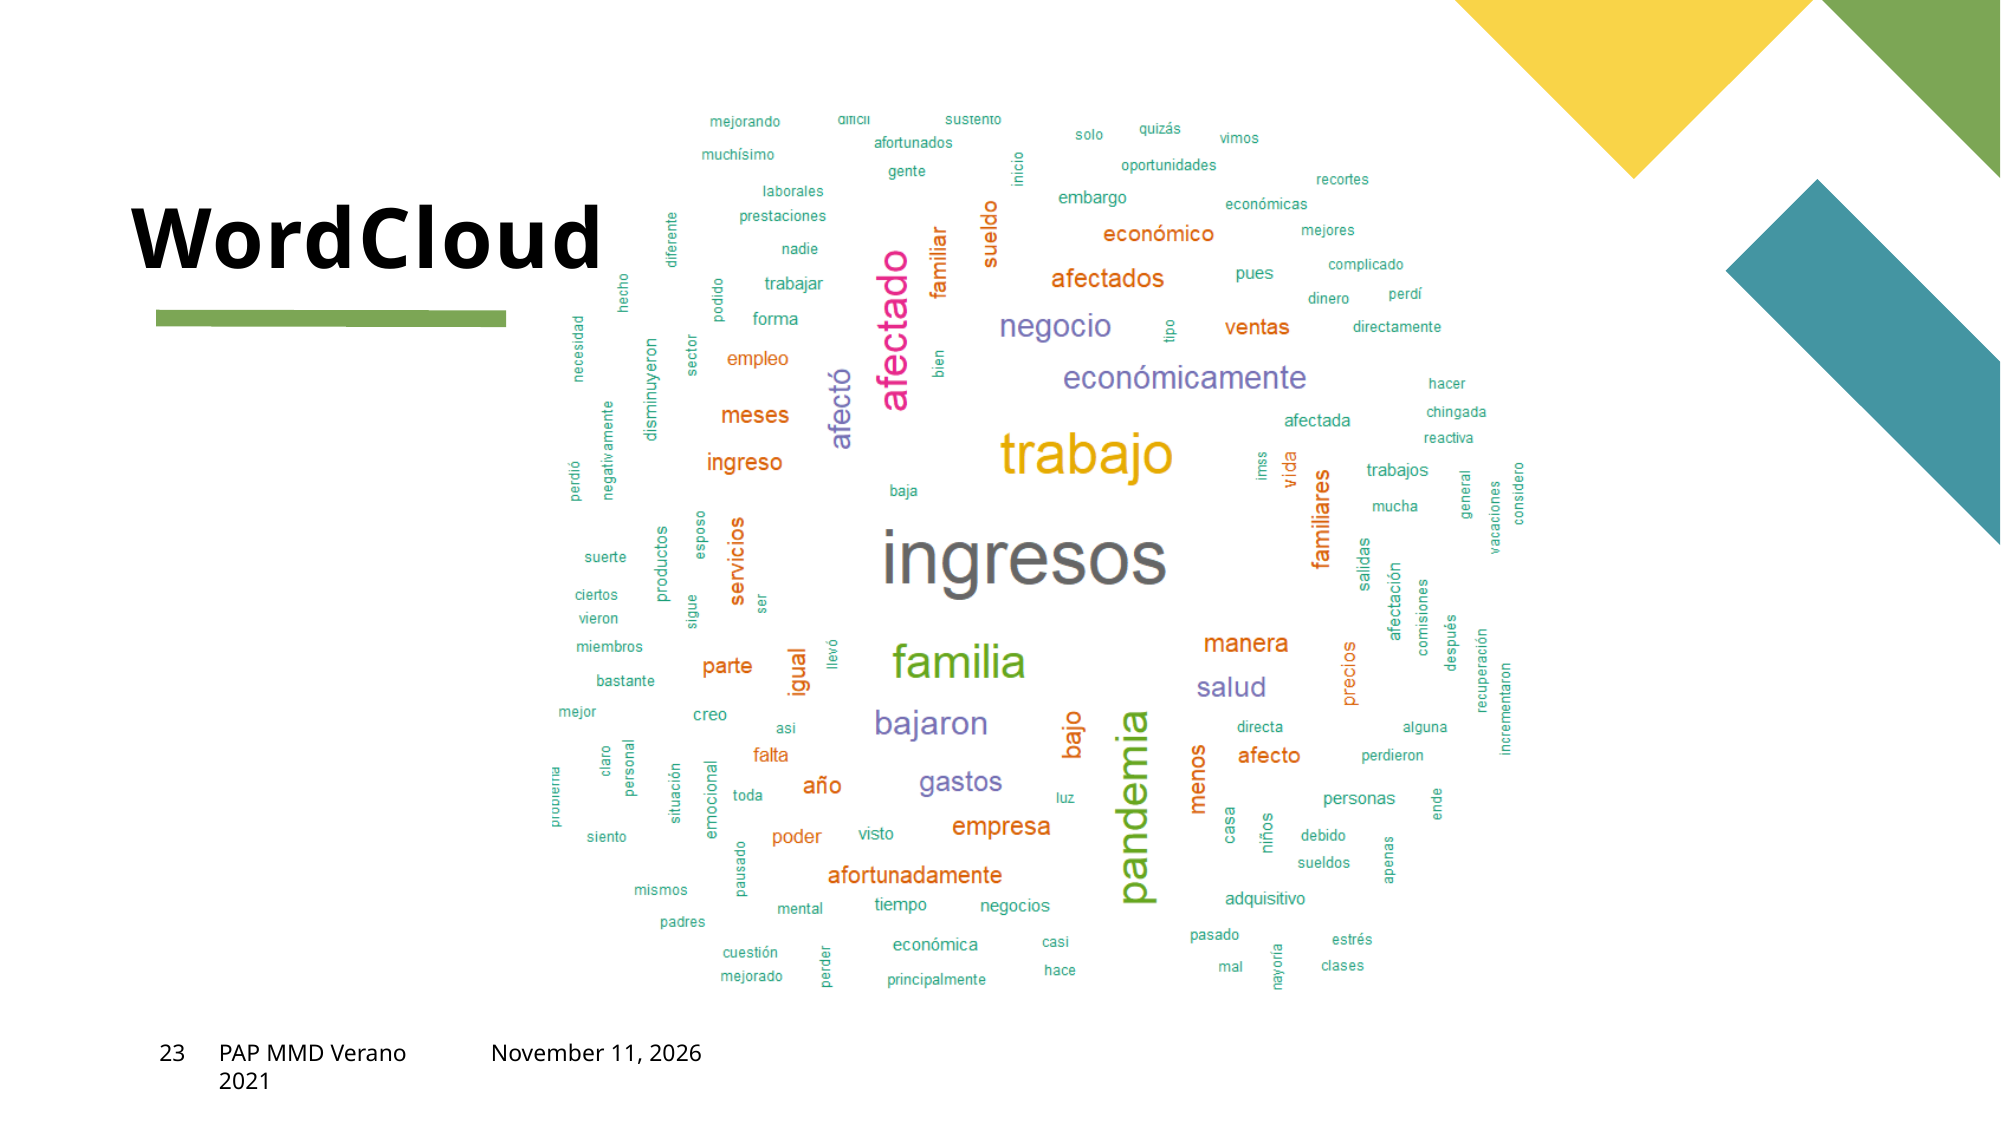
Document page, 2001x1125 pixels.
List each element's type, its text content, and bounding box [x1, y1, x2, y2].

slide_number 23 [159, 1038, 218, 1080]
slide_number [490, 1038, 707, 1080]
text_box WordCloud [131, 185, 537, 287]
footer PAP MMD Verano 2021 [218, 1038, 465, 1080]
picture [537, 101, 1528, 1002]
